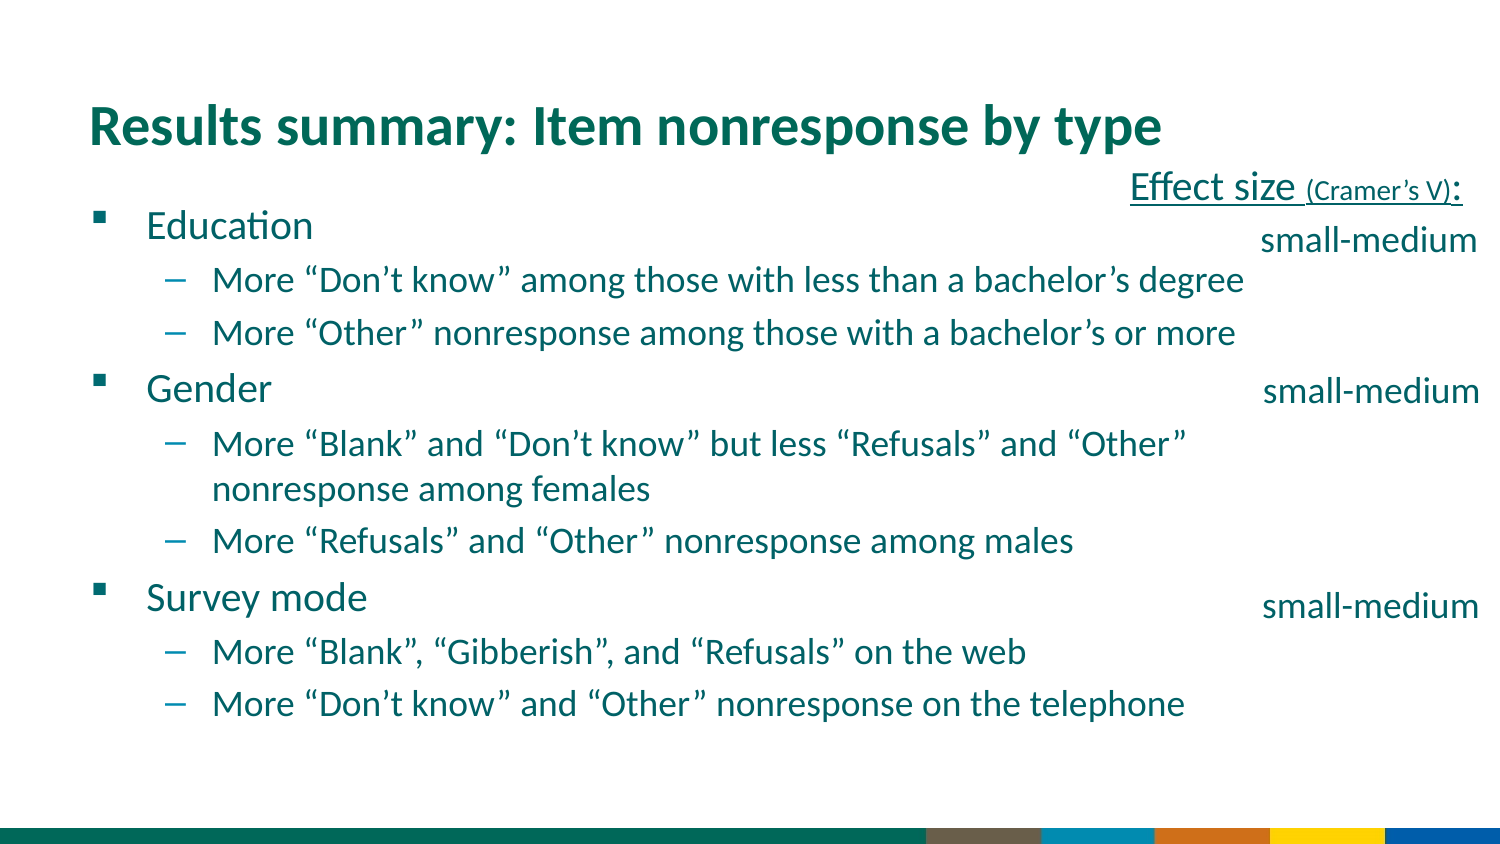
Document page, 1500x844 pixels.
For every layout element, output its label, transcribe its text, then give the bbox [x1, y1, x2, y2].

title Results summary: Item nonresponse by type [75, 24, 1425, 165]
text_box small-medium [1248, 358, 1500, 419]
list Education More “Don’t know” among those with less than a bachelor’s degree More “Other” nonresponse among those with a bachelor’s or more Gender More “Blank” and “Don’t know” but less “Refusals” and “Other” nonresponse among females More “Refusals” and “Other” nonresponse among males Survey mode More “Blank”, “Gibberish”, and “Refusals” on the web More “Don’t know” and “Other” nonresponse on the telephone [75, 190, 1273, 739]
text_box small-medium [1247, 573, 1500, 634]
picture [1154, 828, 1500, 844]
text_box Effect size (Cramer’s V): [1115, 151, 1500, 217]
picture [0, 828, 1042, 844]
text_box small-medium [1245, 207, 1500, 268]
